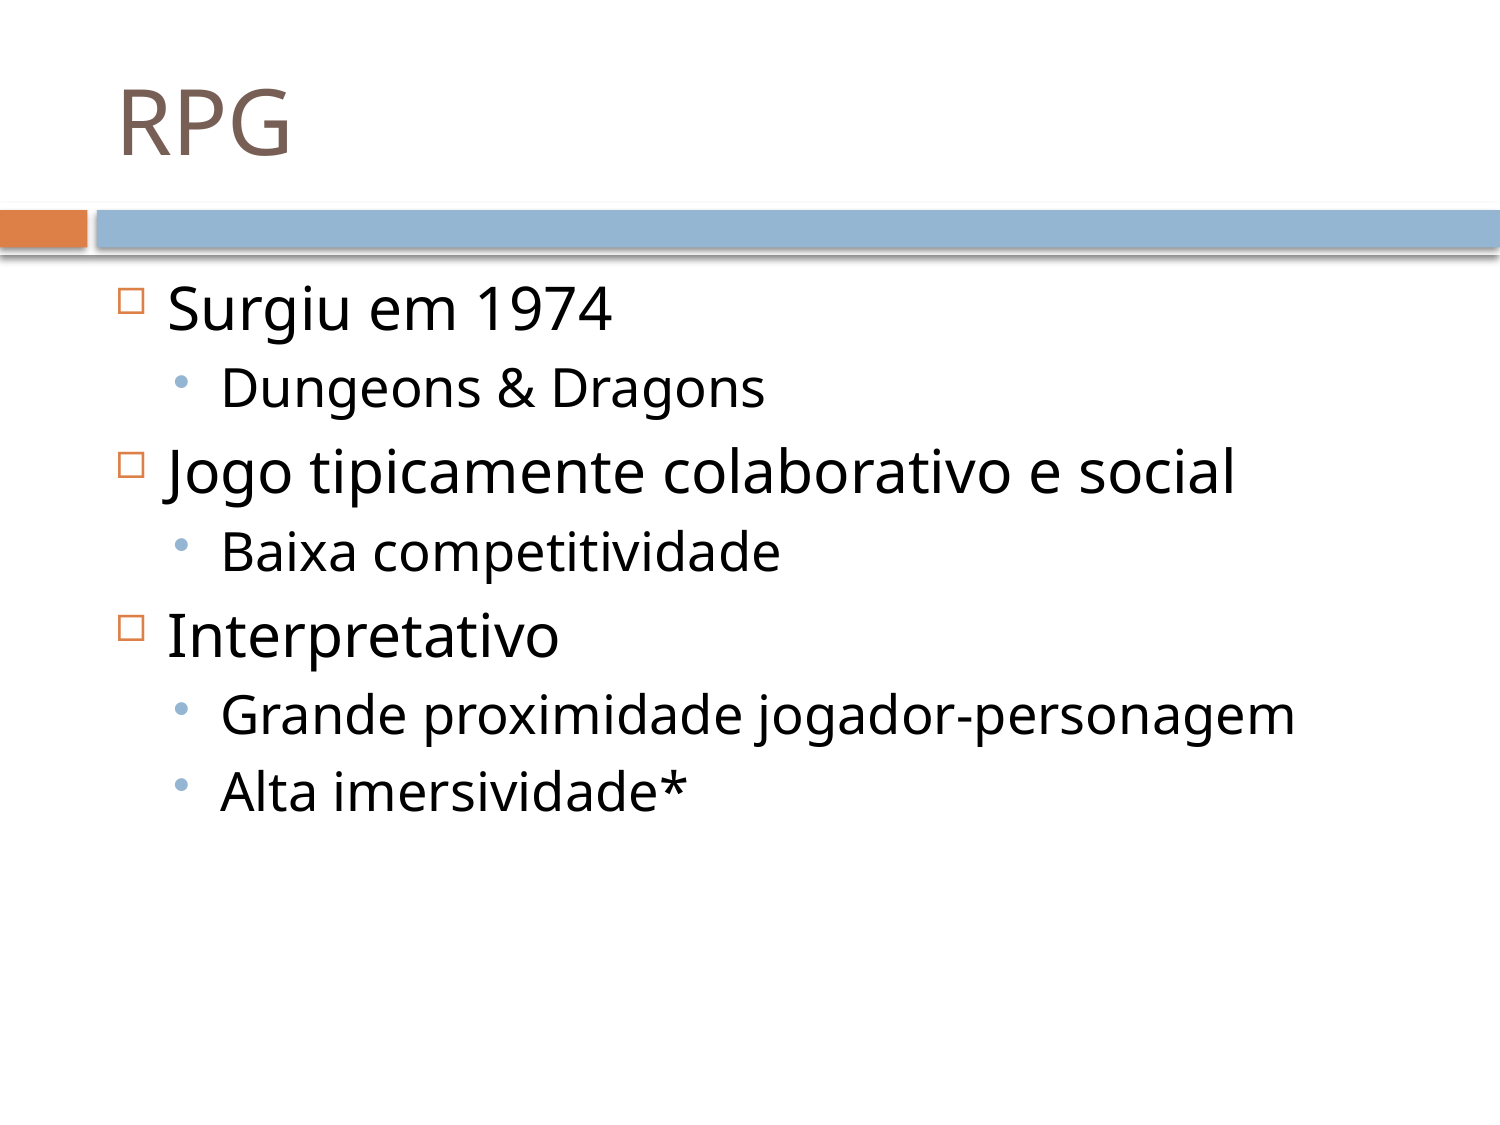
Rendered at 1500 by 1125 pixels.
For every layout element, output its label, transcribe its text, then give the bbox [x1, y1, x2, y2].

title RPG [100, 37, 1438, 200]
list Surgiu em 1974 Dungeons & Dragons Jogo tipicamente colaborativo e social Baixa competitividade Interpretativo Grande proximidade jogador-personagem Alta imersividade* [100, 262, 1438, 1000]
